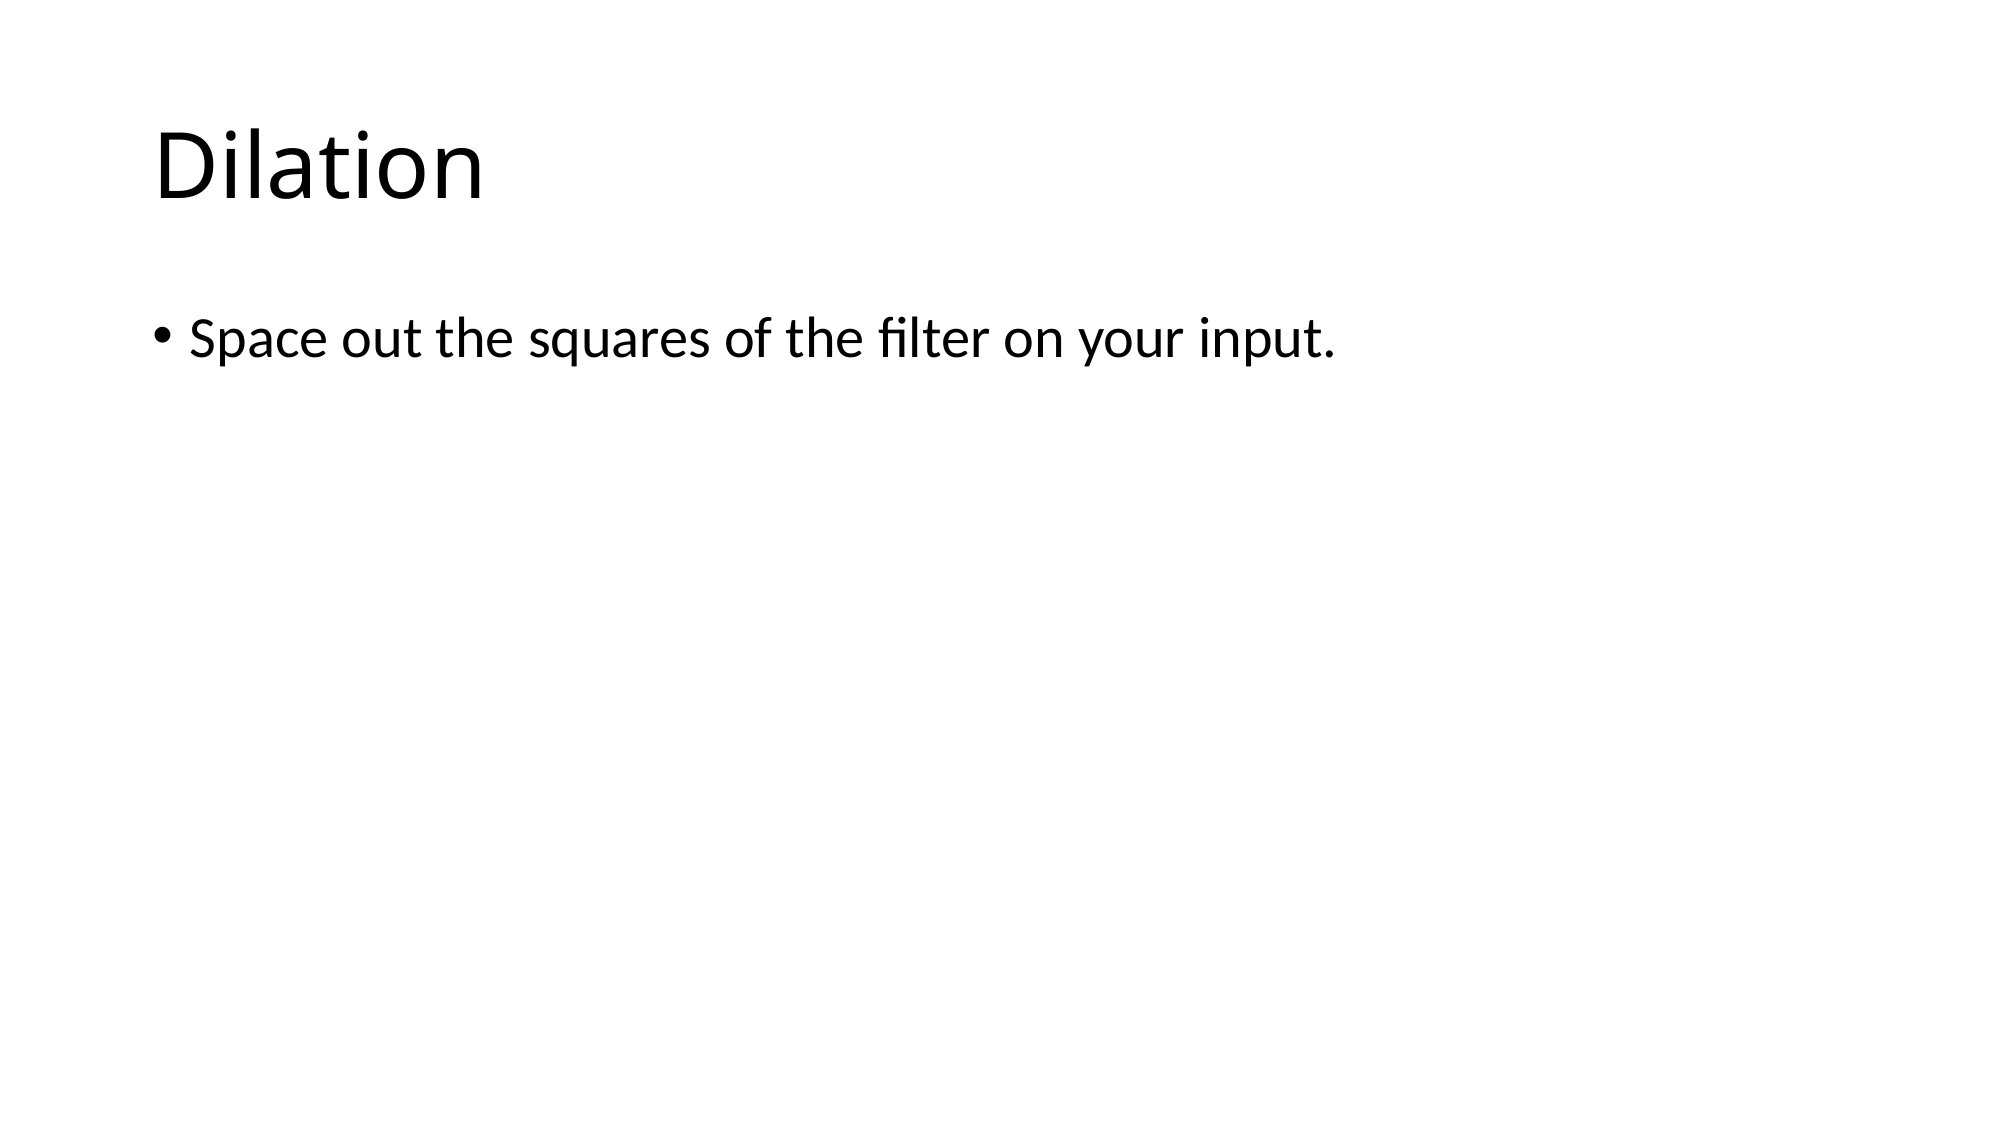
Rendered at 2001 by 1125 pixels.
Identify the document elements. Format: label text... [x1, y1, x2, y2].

list Space out the squares of the filter on your input. [137, 299, 1863, 1014]
title Dilation [137, 59, 1863, 278]
